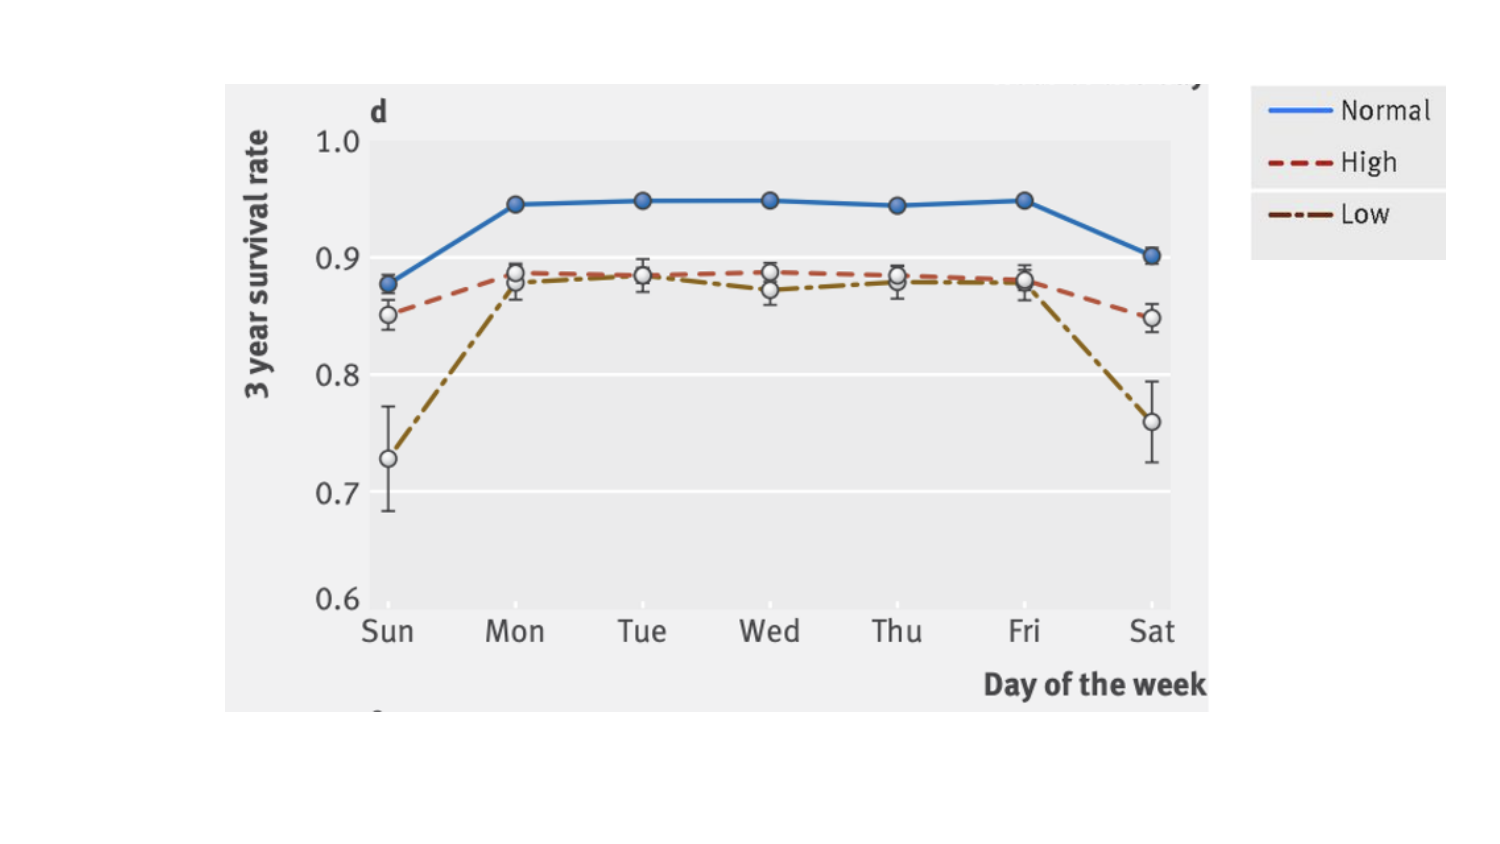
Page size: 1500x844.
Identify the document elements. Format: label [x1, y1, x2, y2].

picture [224, 84, 1217, 713]
picture [1249, 84, 1446, 260]
